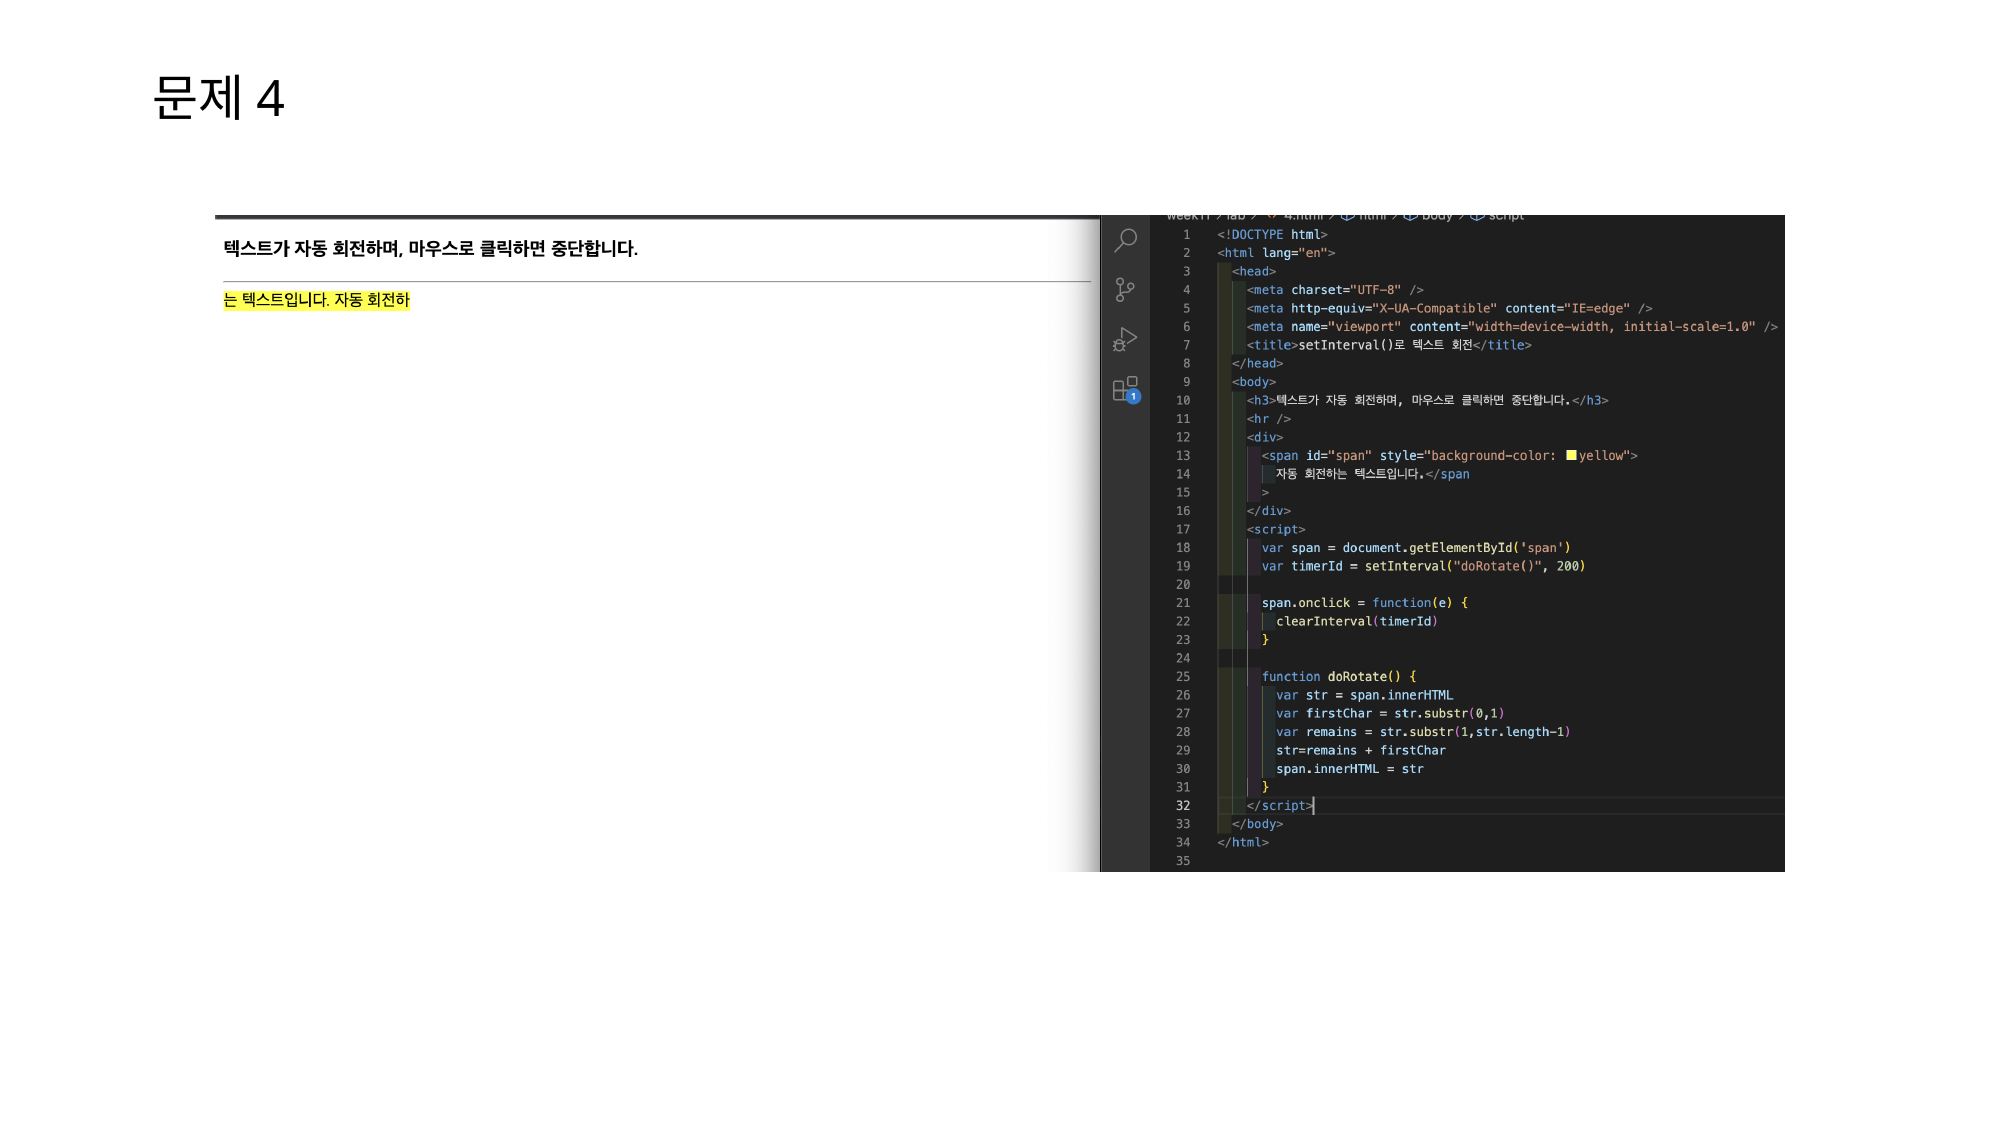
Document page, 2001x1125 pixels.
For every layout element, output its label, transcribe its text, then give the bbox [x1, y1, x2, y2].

picture [215, 215, 1785, 872]
title 문제4 [137, 59, 986, 141]
